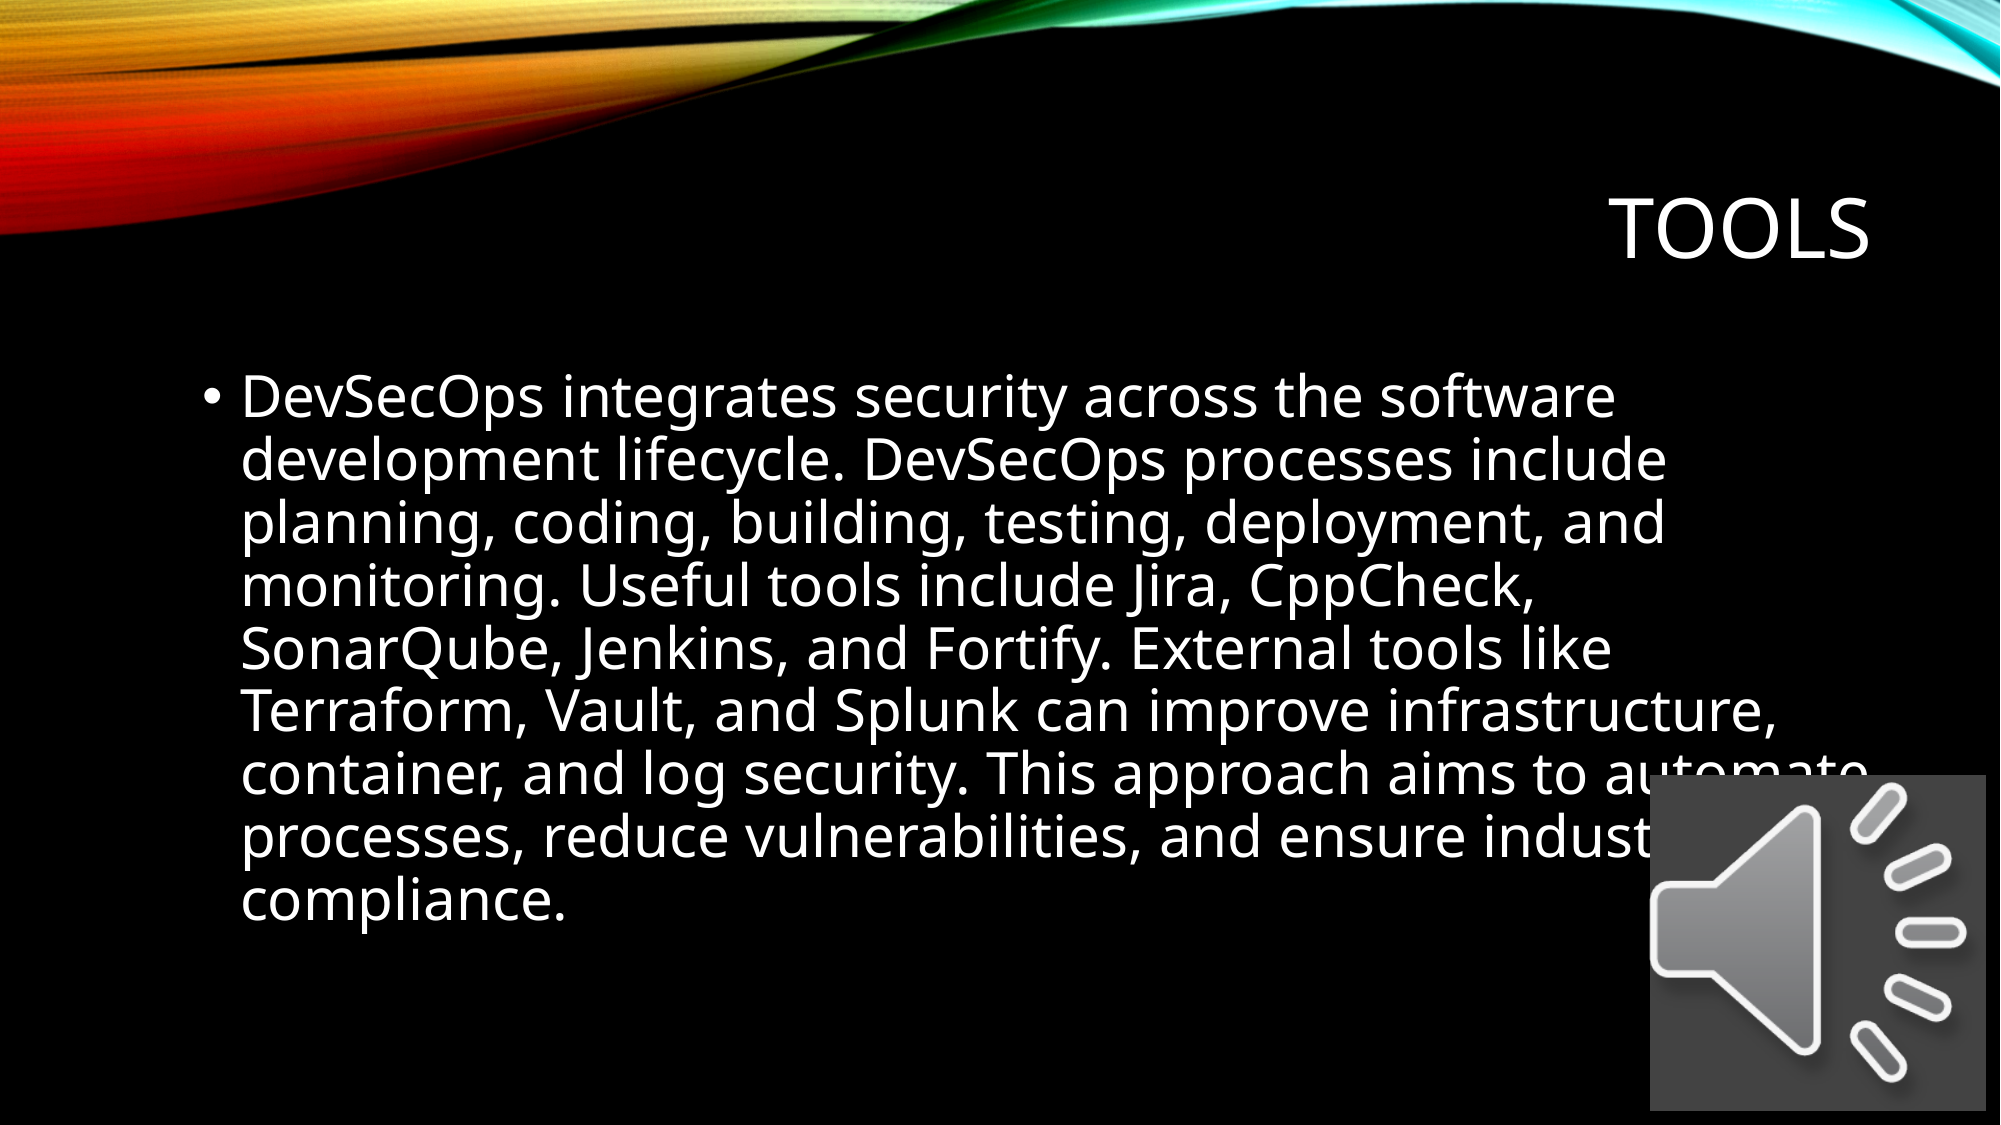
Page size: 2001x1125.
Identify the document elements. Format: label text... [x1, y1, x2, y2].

title TOOLS [474, 125, 1888, 338]
picture [1648, 773, 1987, 1112]
picture [0, 0, 2000, 237]
list DevSecOps integrates security across the software development lifecycle. DevSecOps processes include planning, coding, building, testing, deployment, and monitoring. Useful tools include Jira, CppCheck, SonarQube, Jenkins, and Fortify. External tools like Terraform, Vault, and Splunk can improve infrastructure, container, and log security. This approach aims to automate processes, reduce vulnerabilities, and ensure industry compliance. [112, 360, 1888, 1021]
